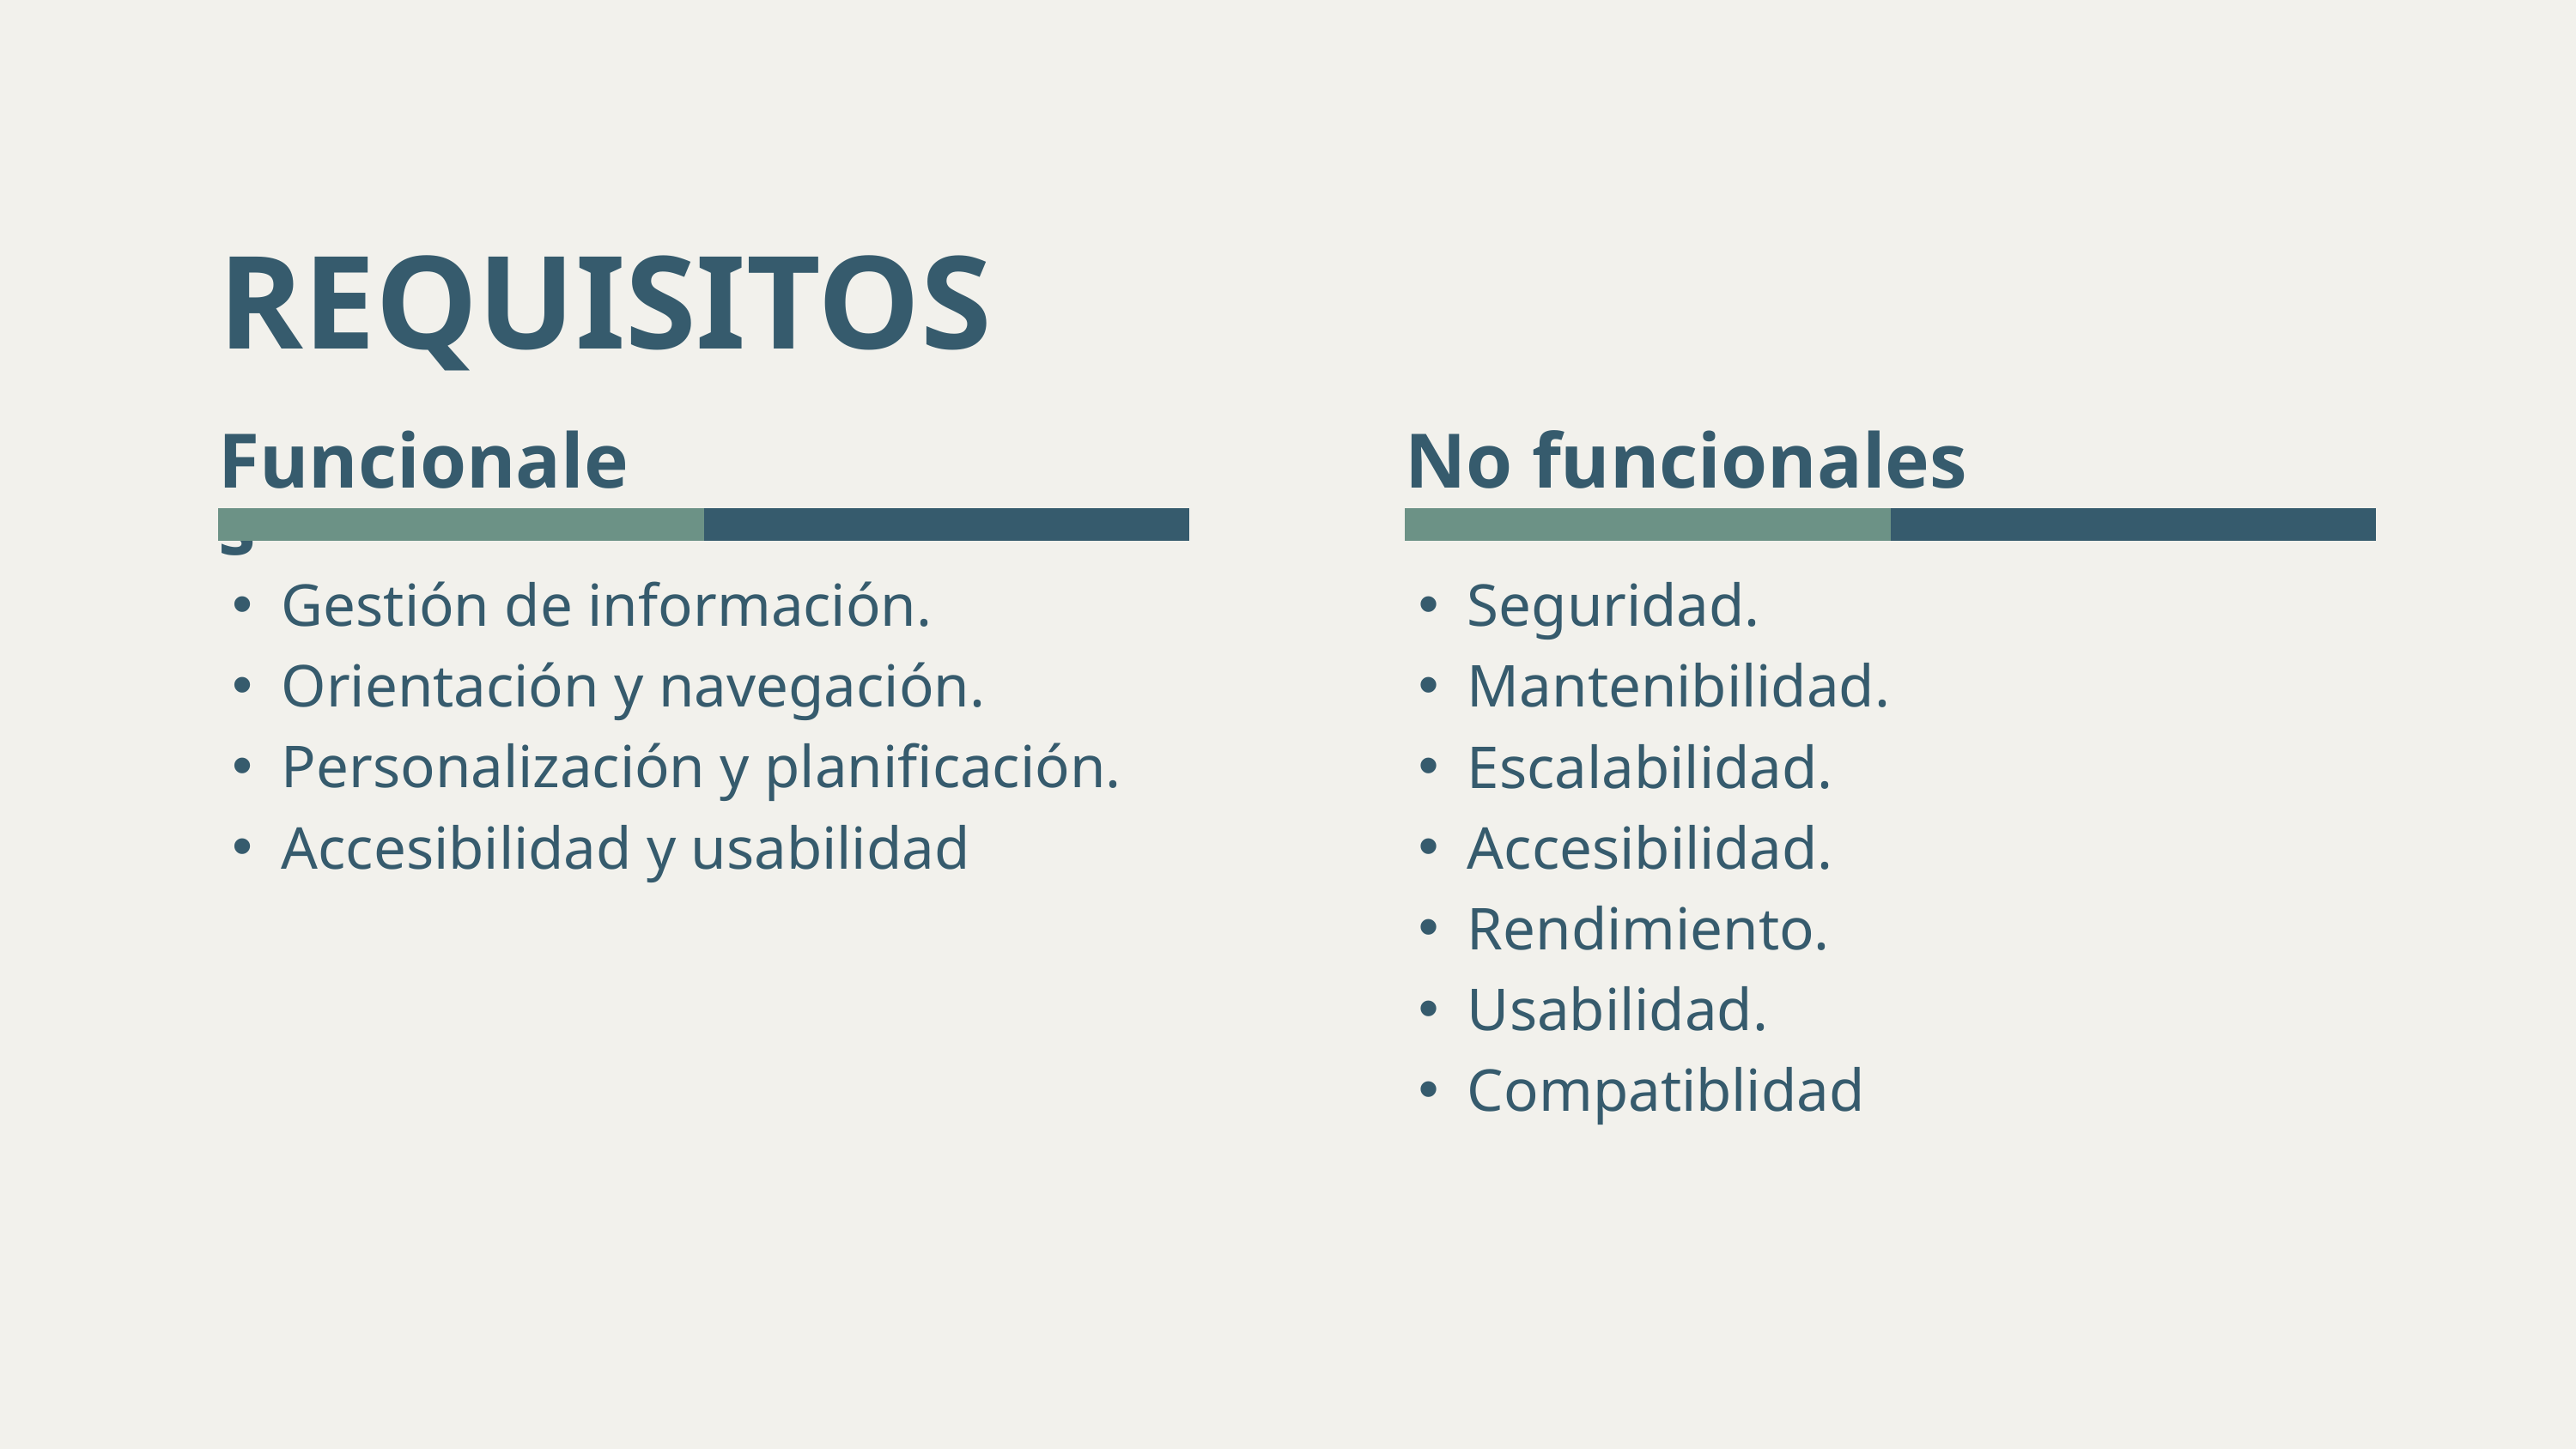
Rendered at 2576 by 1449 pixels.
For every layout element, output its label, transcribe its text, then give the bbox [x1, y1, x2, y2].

text_box No funcionales [1405, 436, 2299, 504]
text_box Funcionales [218, 436, 643, 506]
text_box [218, 507, 702, 542]
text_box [703, 507, 1190, 542]
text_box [1890, 507, 2377, 542]
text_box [1404, 507, 1889, 542]
text_box Seguridad. Mantenibilidad. Escalabilidad. Accesibilidad. Rendimiento. Usabilidad. Compatiblidad [1369, 556, 2576, 1124]
text_box Gestión de información. Orientación y navegación. Personalización y planificación. Accesibilidad y usabilidad [183, 556, 1563, 881]
text_box Funcionales [218, 547, 643, 556]
text_box REQUISITOS [218, 260, 1528, 375]
